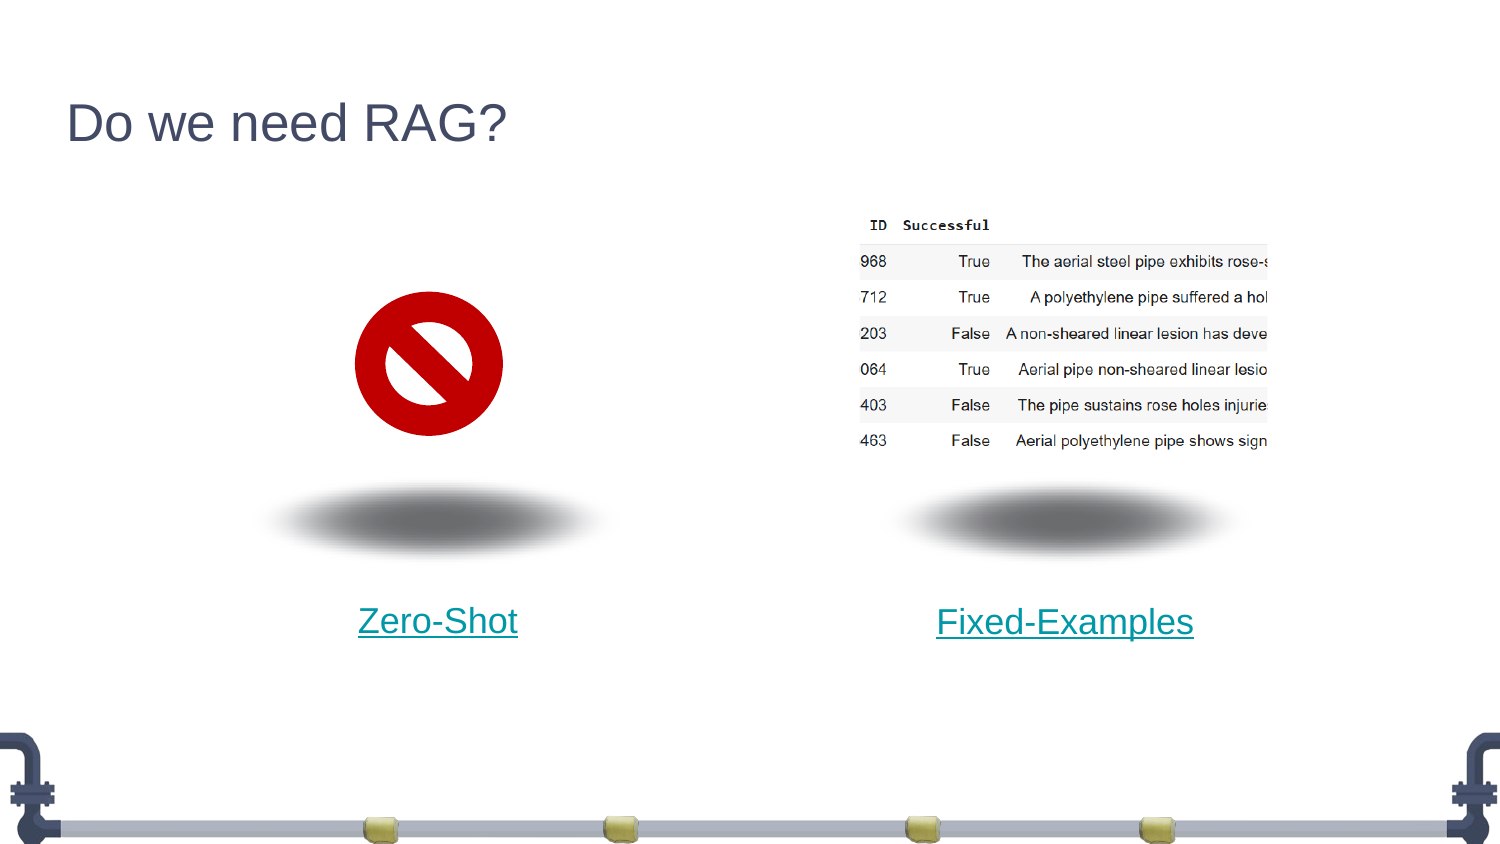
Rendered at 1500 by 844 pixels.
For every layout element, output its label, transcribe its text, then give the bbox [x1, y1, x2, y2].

title Do we need RAG? [51, 72, 1449, 167]
picture [238, 474, 631, 573]
picture [869, 475, 1262, 574]
list Zero-Shot [247, 576, 611, 657]
list Fixed-Examples [874, 577, 1239, 657]
picture [859, 205, 1268, 459]
picture [0, 695, 1500, 844]
text_box [354, 291, 503, 436]
